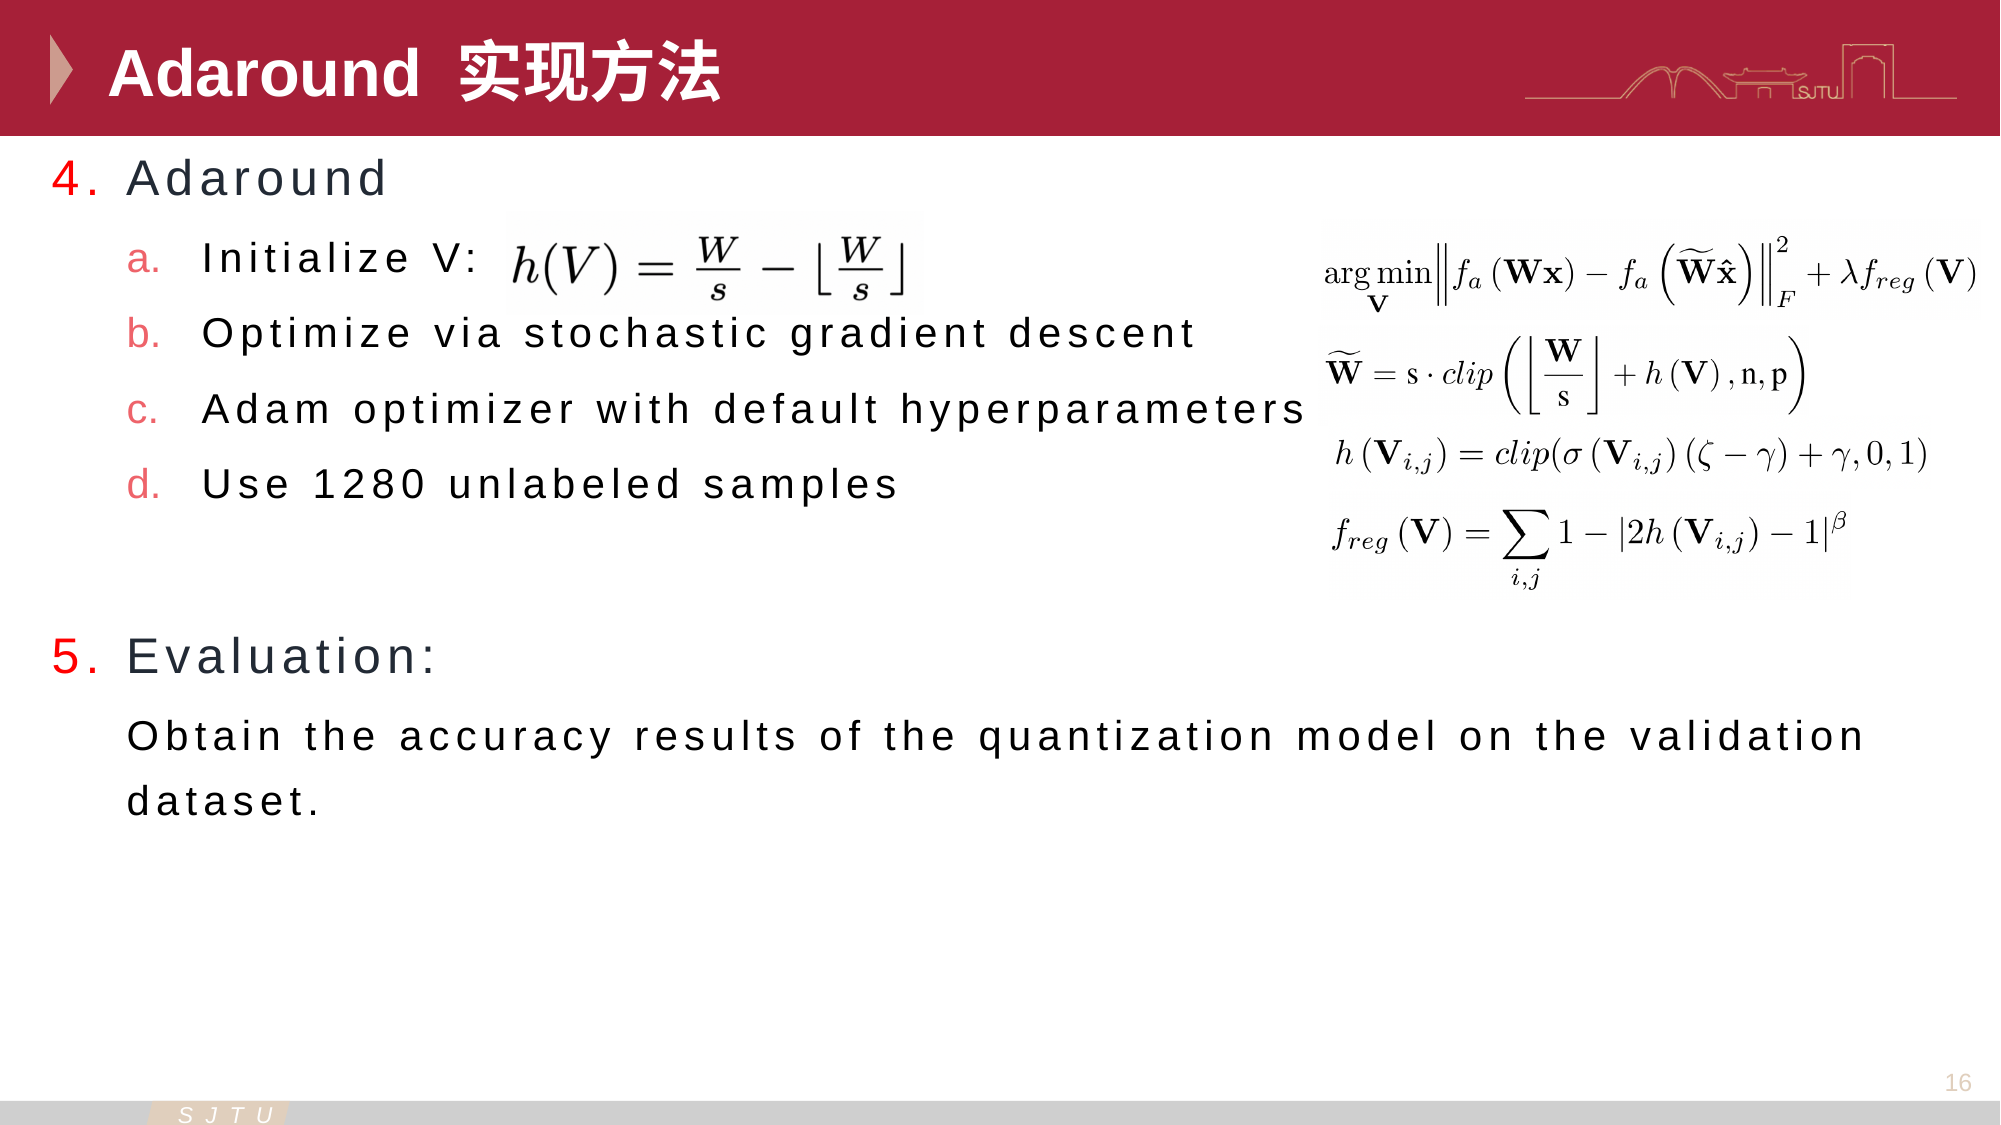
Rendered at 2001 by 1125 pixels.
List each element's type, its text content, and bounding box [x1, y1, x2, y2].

list 4. Adaround Initialize V: Optimize via stochastic gradient descent Adam optimizer with default hyperparameters Use 1280 unlabeled samples 5. Evaluation: Obtain the accuracy results of the quantization model on the validation dataset. [0, 49, 1931, 1091]
slide_number 16 [1817, 1053, 1988, 1110]
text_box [1318, 219, 1981, 600]
picture [506, 211, 924, 315]
list Adaround 实现方法 [92, 20, 1696, 49]
